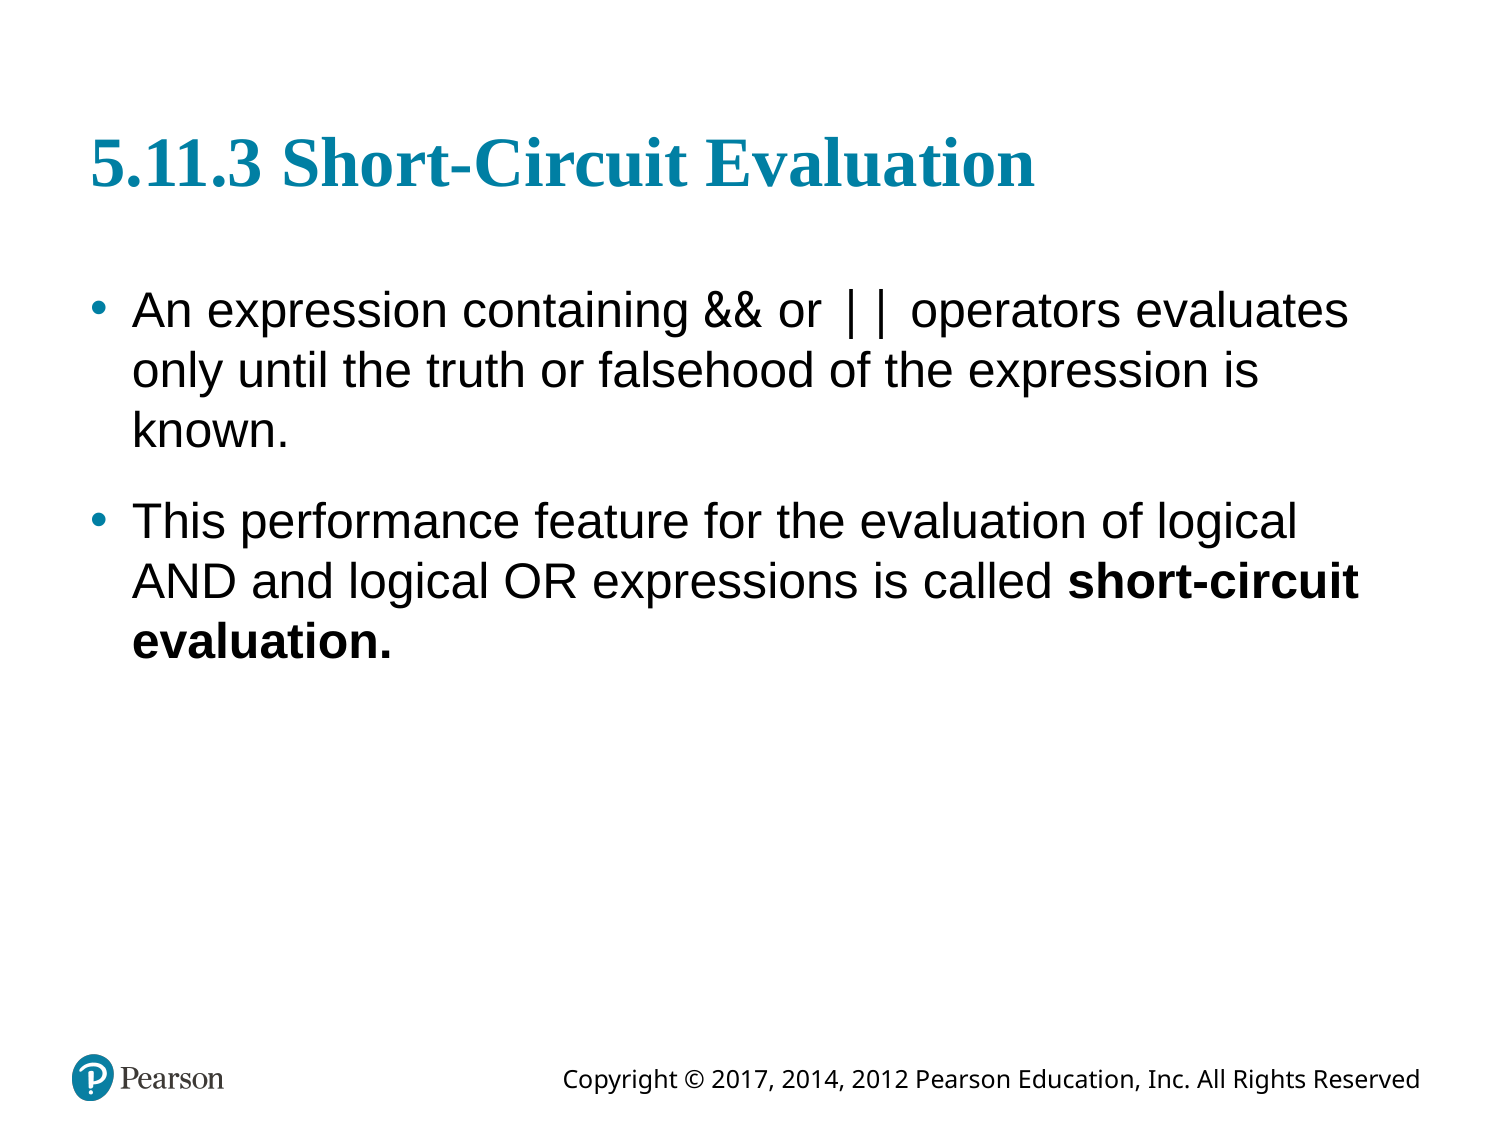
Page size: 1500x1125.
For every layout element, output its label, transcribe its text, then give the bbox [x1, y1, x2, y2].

picture [72, 1087, 83, 1101]
picture [80, 1063, 106, 1088]
list An expression containing && or || operators evaluates only until the truth or falsehood of the expression is known. This performance feature for the evaluation of logical AND and logical OR expressions is called short-circuit evaluation. [75, 262, 1425, 1005]
picture [72, 1054, 88, 1070]
title 5.11.3 Short-Circuit Evaluation [75, 35, 1425, 216]
picture [98, 1054, 224, 1101]
